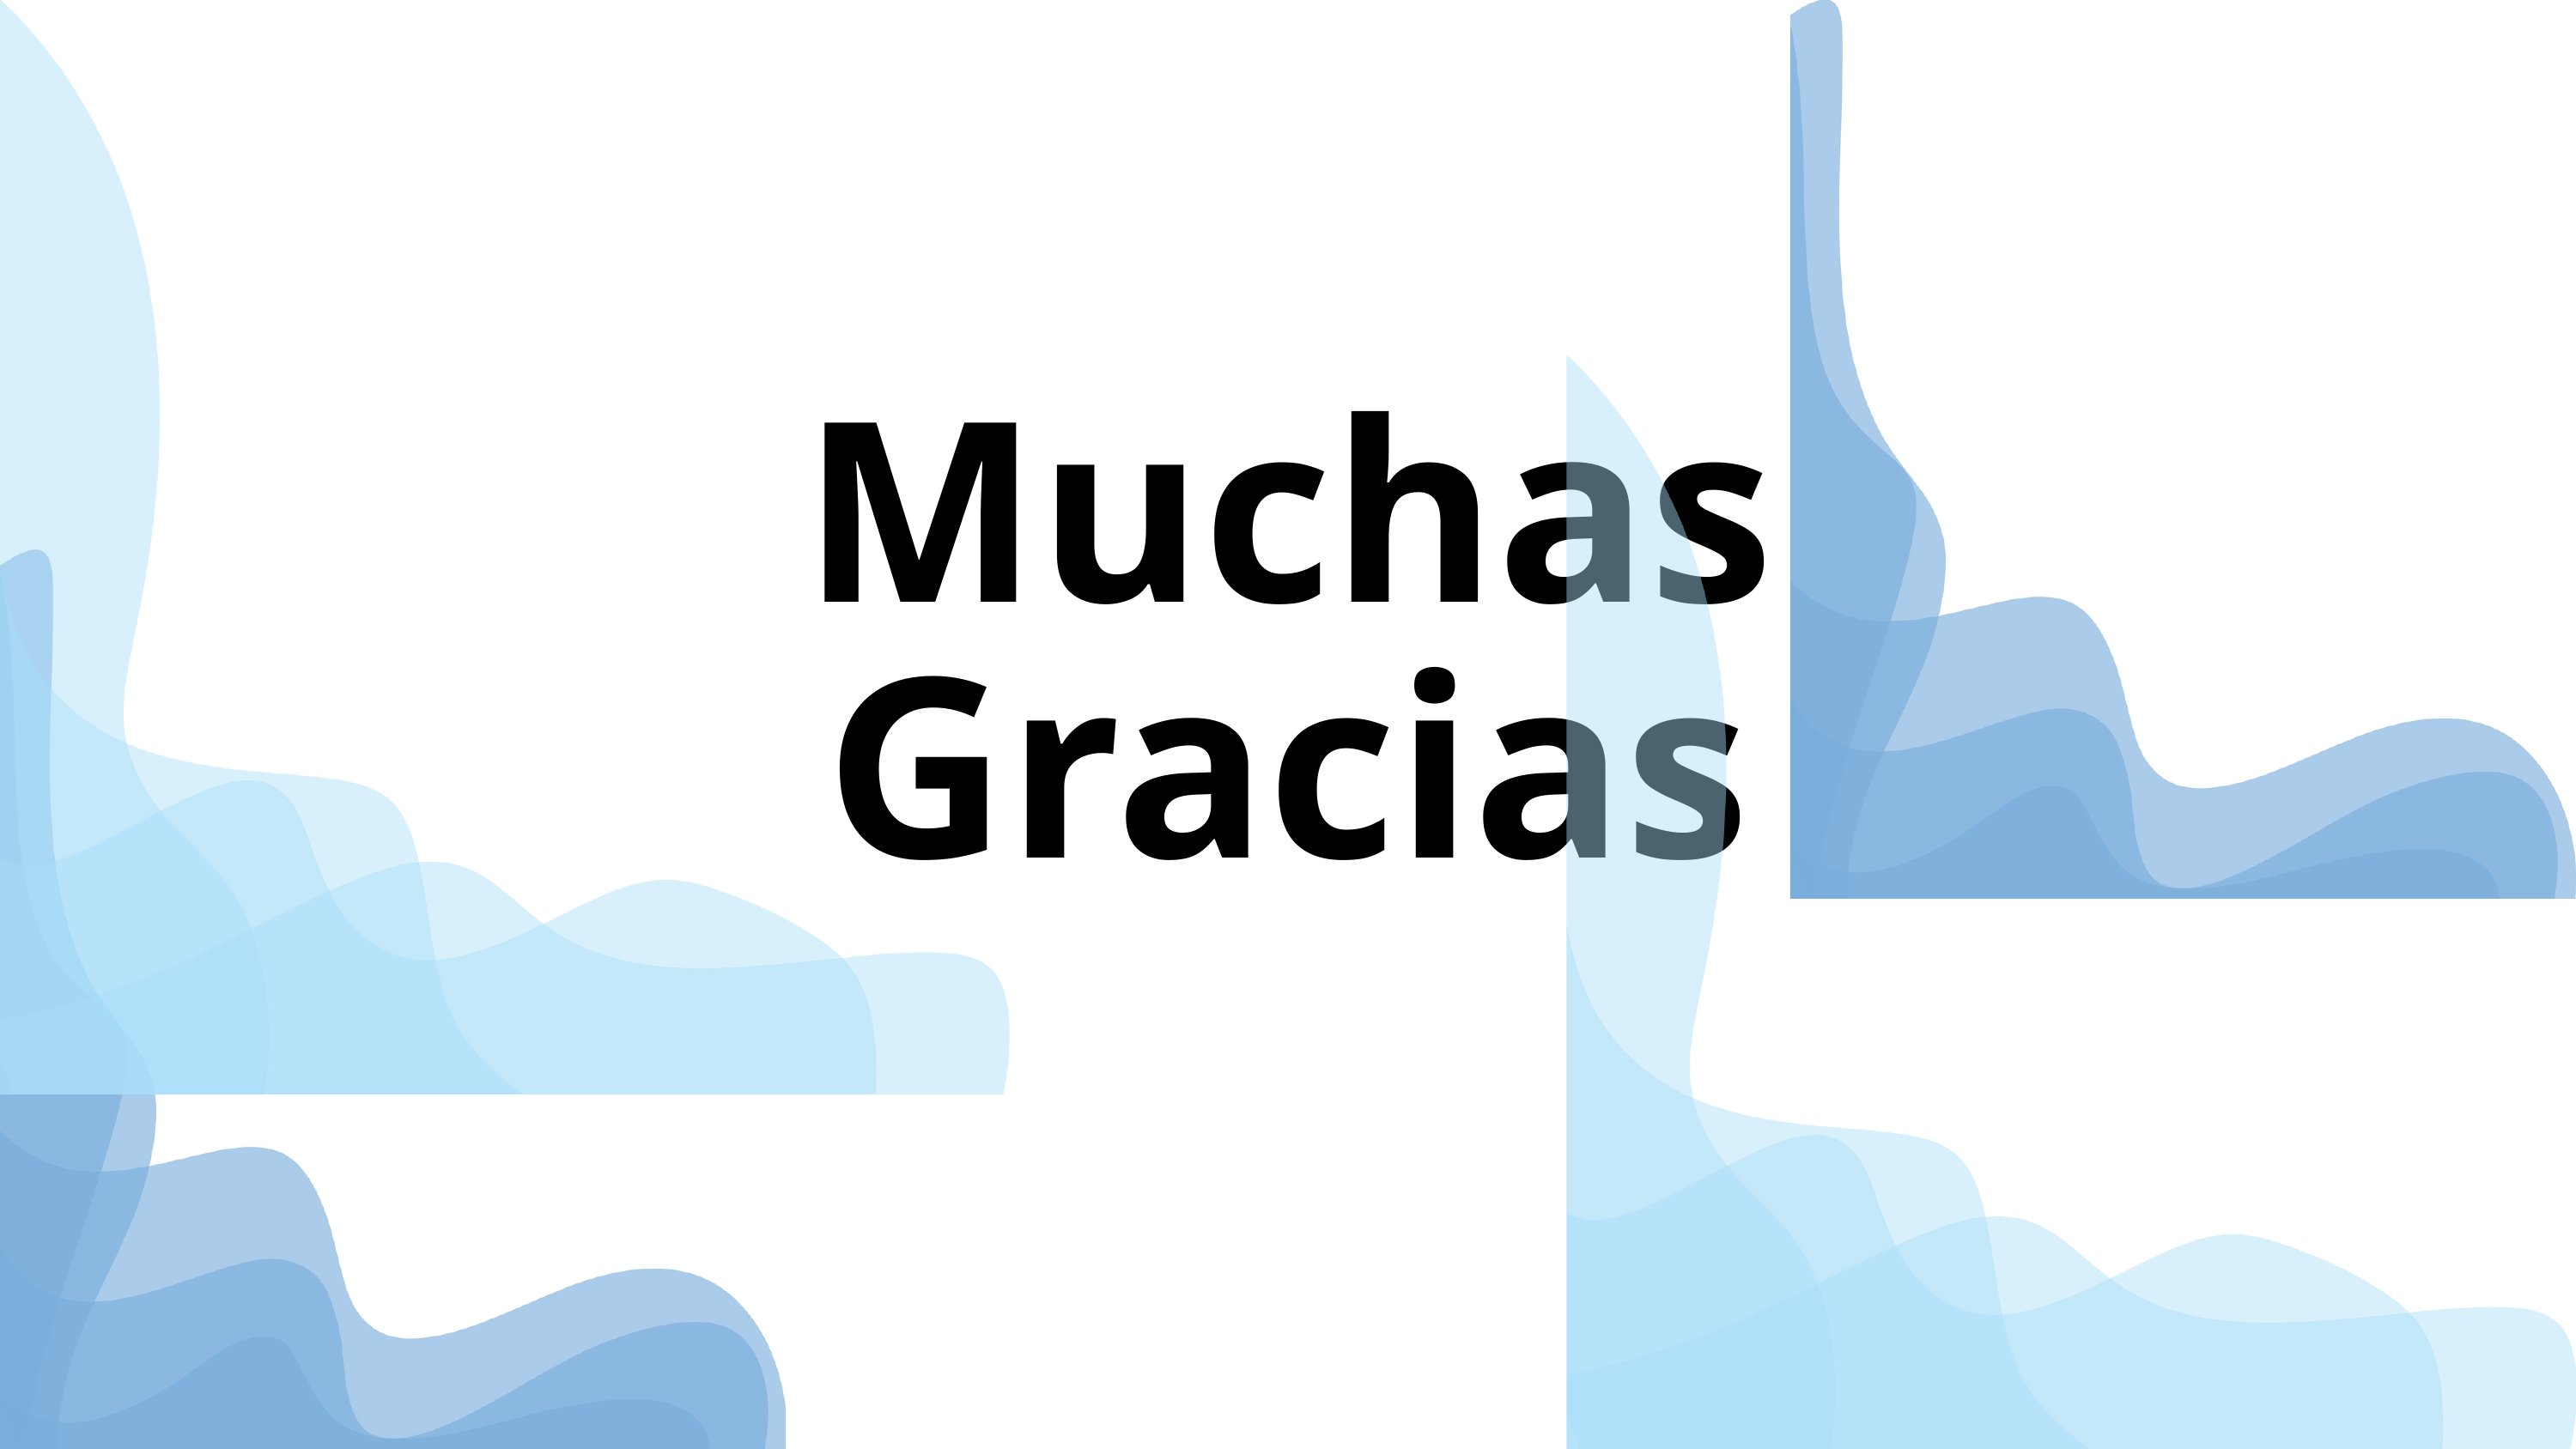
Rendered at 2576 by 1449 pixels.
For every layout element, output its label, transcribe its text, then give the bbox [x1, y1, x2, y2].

text_box [1566, 355, 2576, 1449]
text_box Muchas Gracias [1010, 396, 1566, 908]
text_box [0, 1094, 787, 1449]
text_box [1789, 0, 2576, 355]
text_box [0, 0, 1010, 1094]
